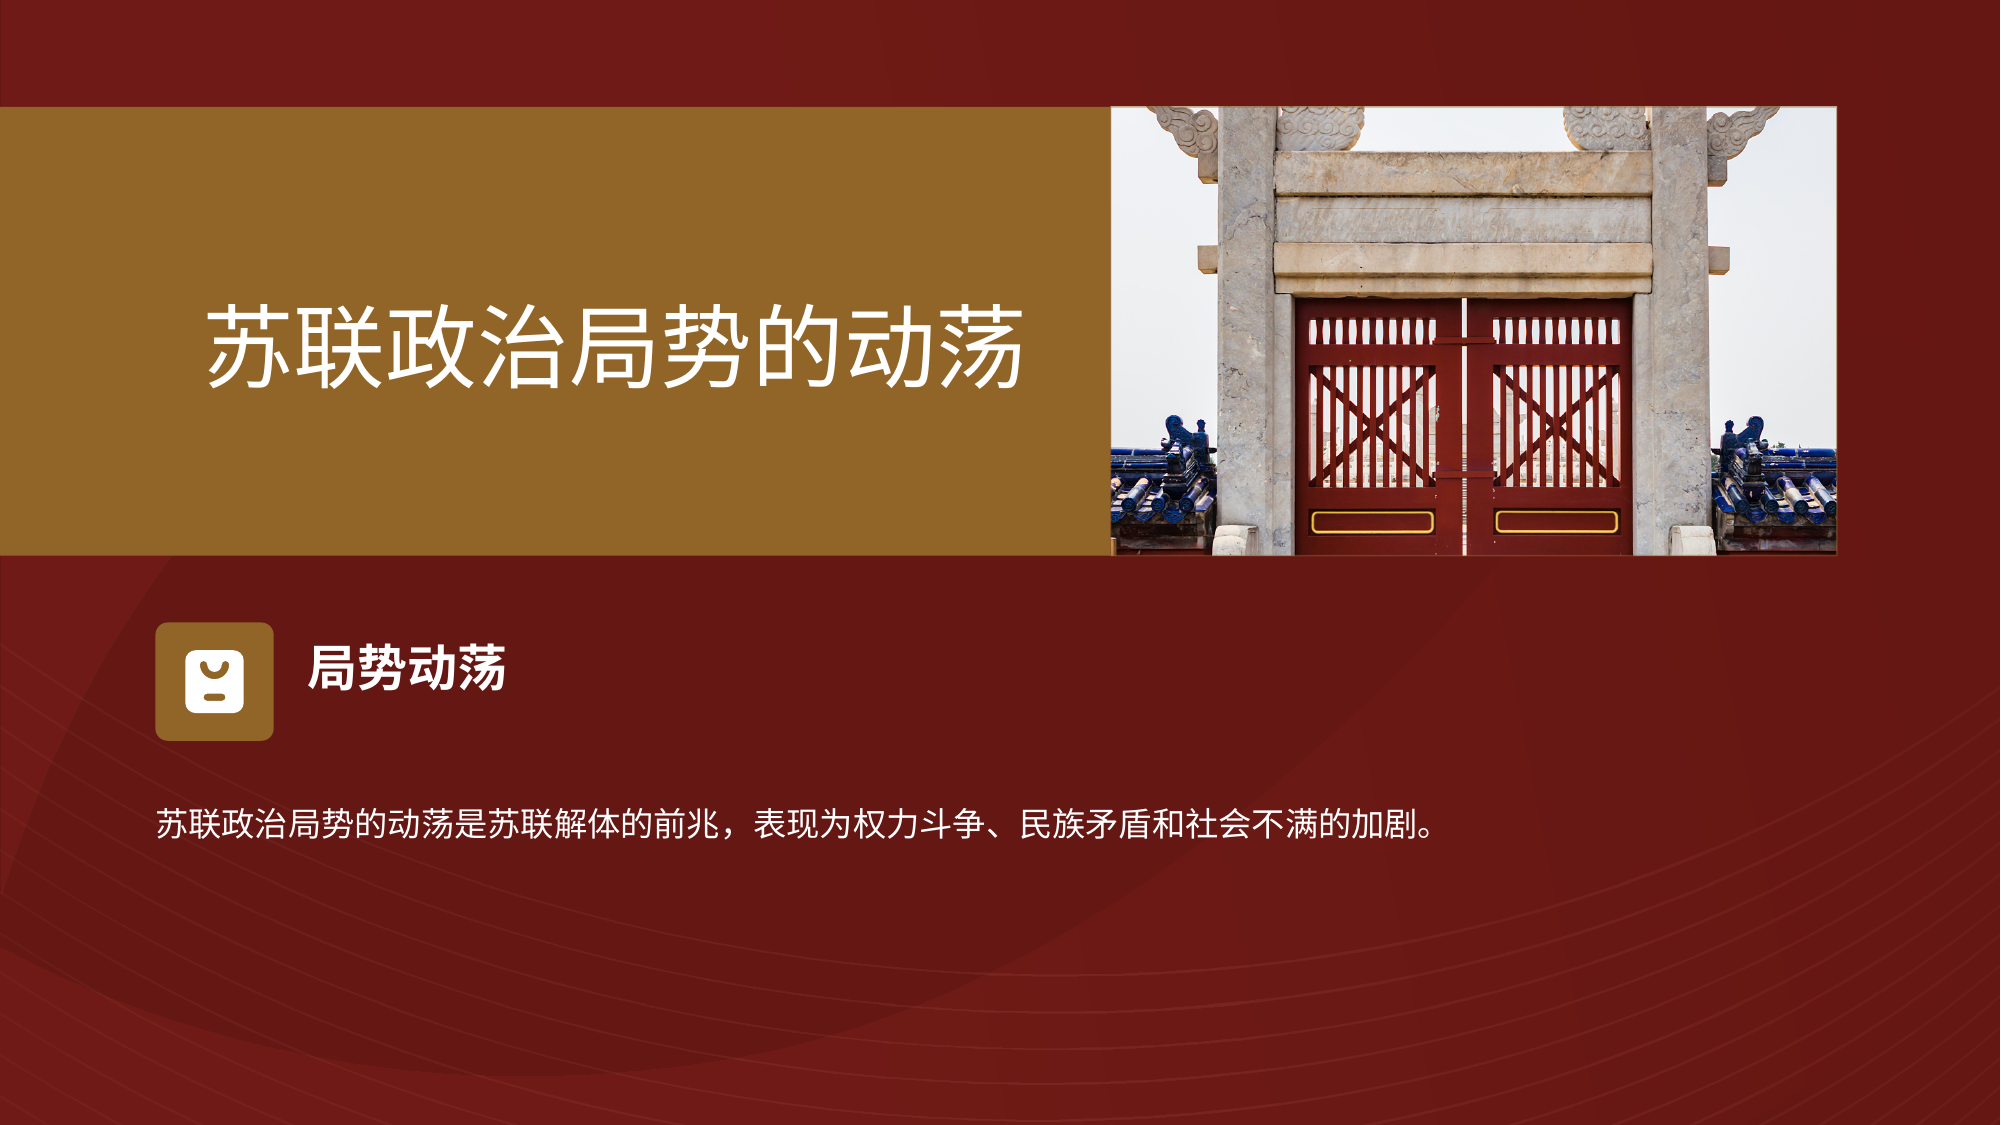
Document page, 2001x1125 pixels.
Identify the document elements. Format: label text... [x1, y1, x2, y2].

text_box [185, 650, 244, 714]
text_box 局势动荡 [307, 636, 1835, 727]
text_box 苏联政治局势的动荡是苏联解体的前兆，表现为权力斗争、民族矛盾和社会不满的加剧。 [155, 782, 1835, 1007]
title 苏联政治局势的动荡 [202, 127, 1081, 540]
picture [1110, 106, 1837, 556]
text_box [154, 621, 275, 742]
text_box [0, 106, 1110, 557]
